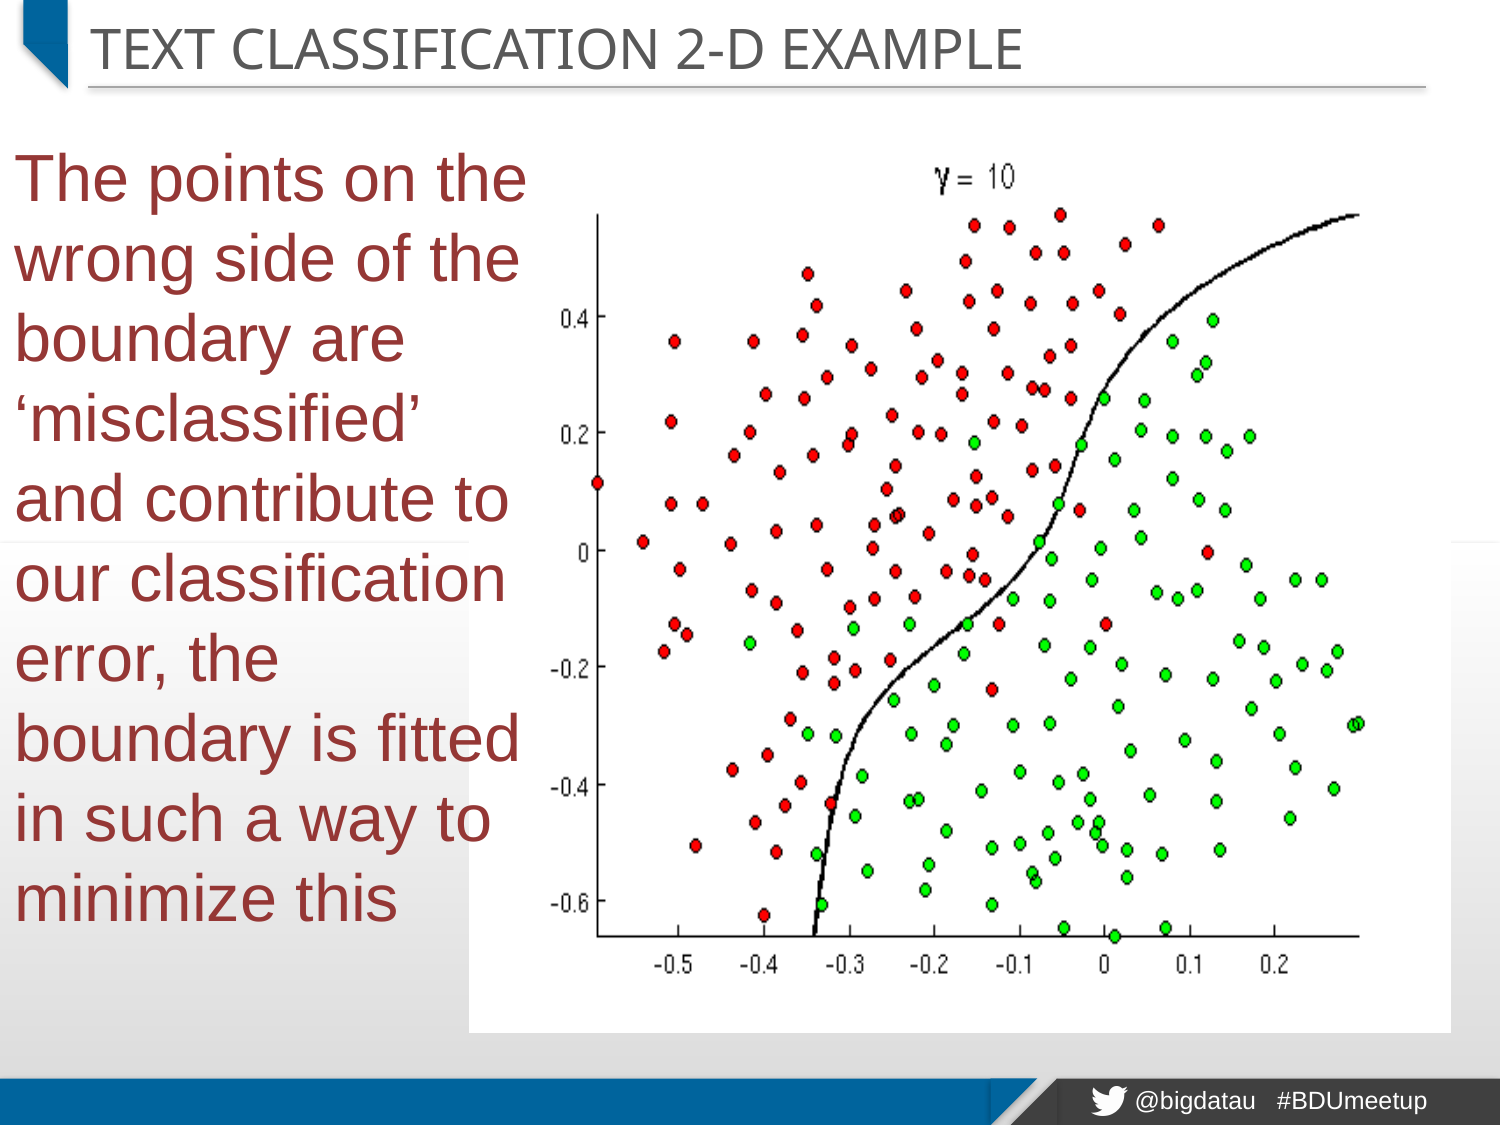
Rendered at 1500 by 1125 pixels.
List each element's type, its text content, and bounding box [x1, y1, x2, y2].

text_box The points on the wrong side of the boundary are ‘misclassified’ and contribute to our classification error, the boundary is fitted in such a way to minimize this [0, 127, 550, 943]
title Text Classification 2-d Example [75, 5, 1425, 89]
picture [1091, 1086, 1128, 1116]
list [468, 147, 1452, 1033]
